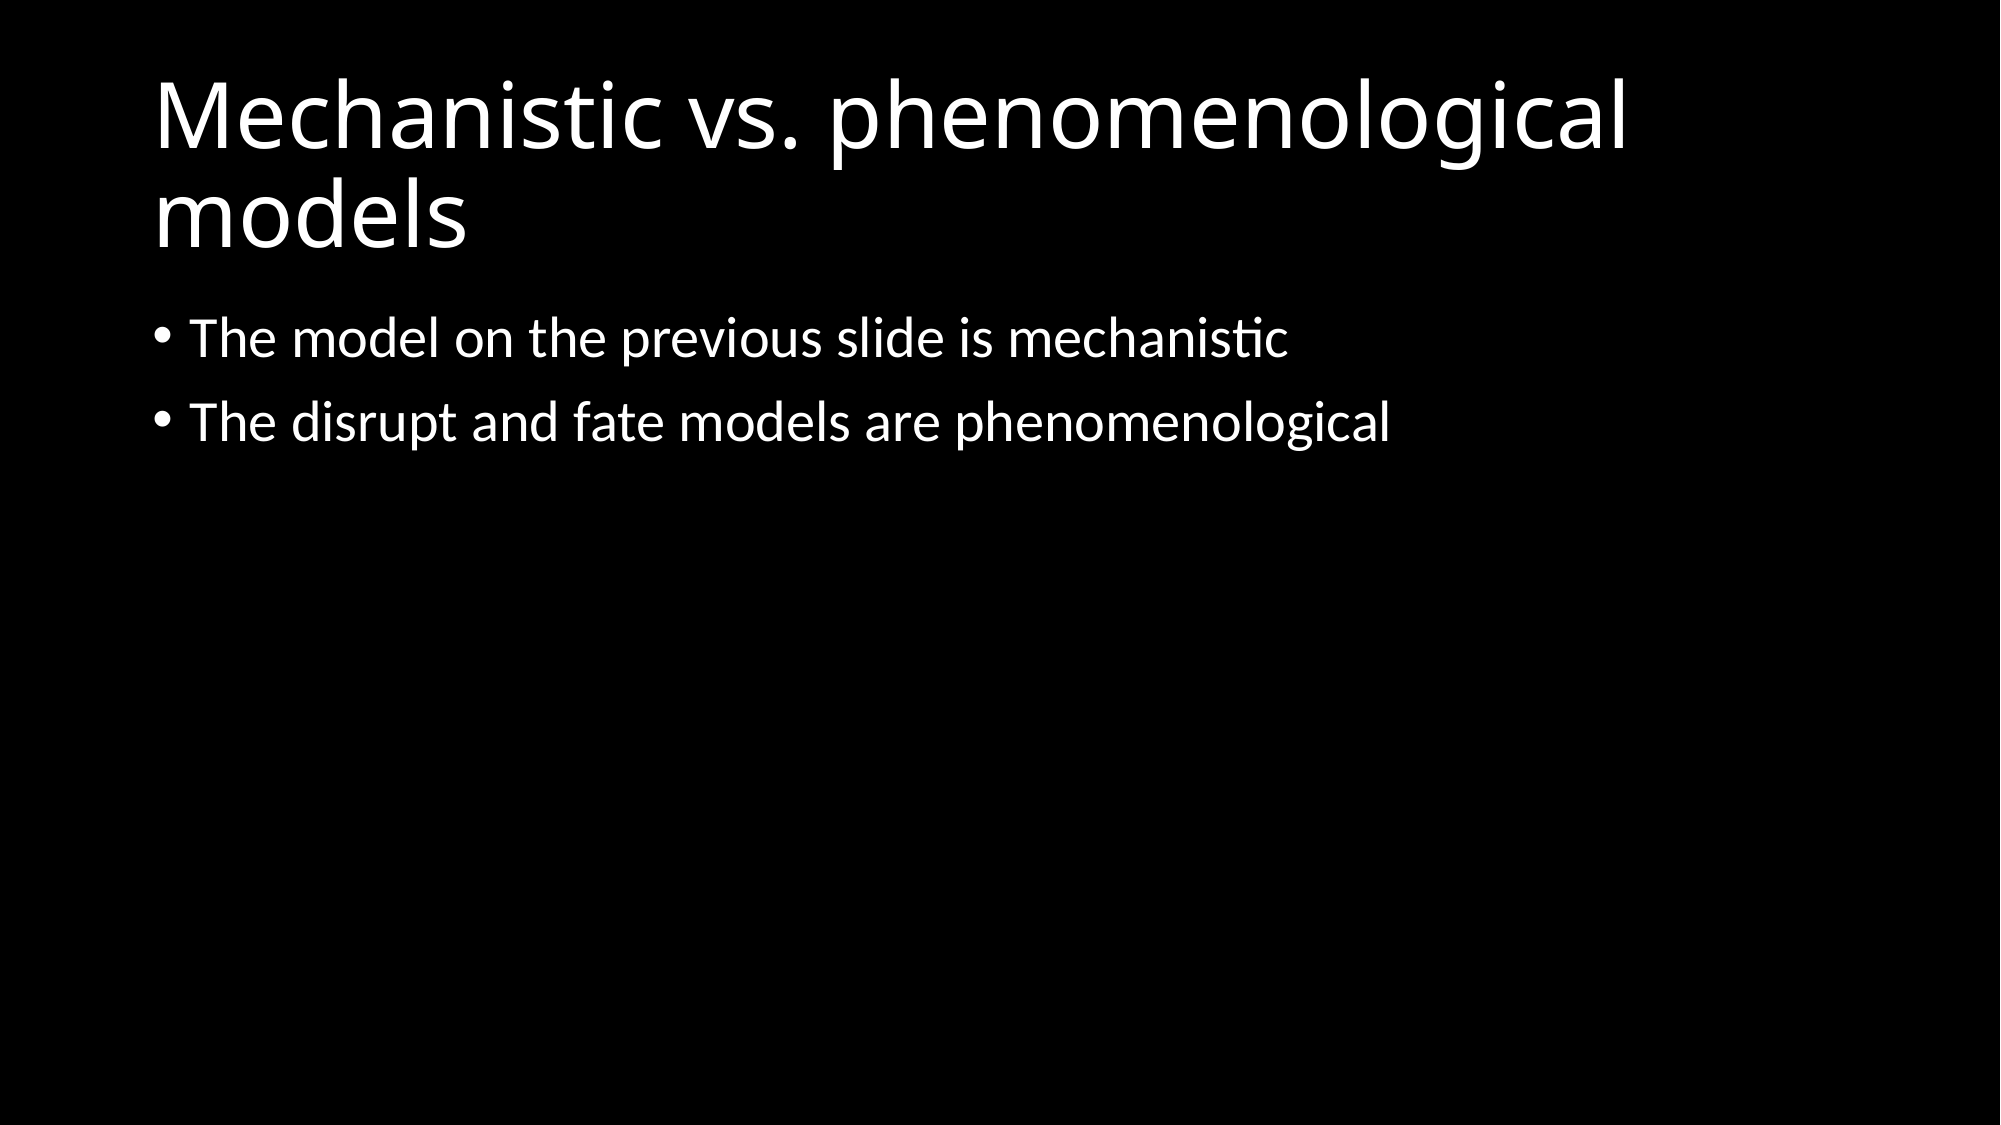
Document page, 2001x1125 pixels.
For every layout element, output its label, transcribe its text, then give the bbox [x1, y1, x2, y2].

list The model on the previous slide is mechanistic The disrupt and fate models are phenomenological [137, 299, 1863, 1014]
title Mechanistic vs. phenomenological models [137, 59, 1863, 278]
